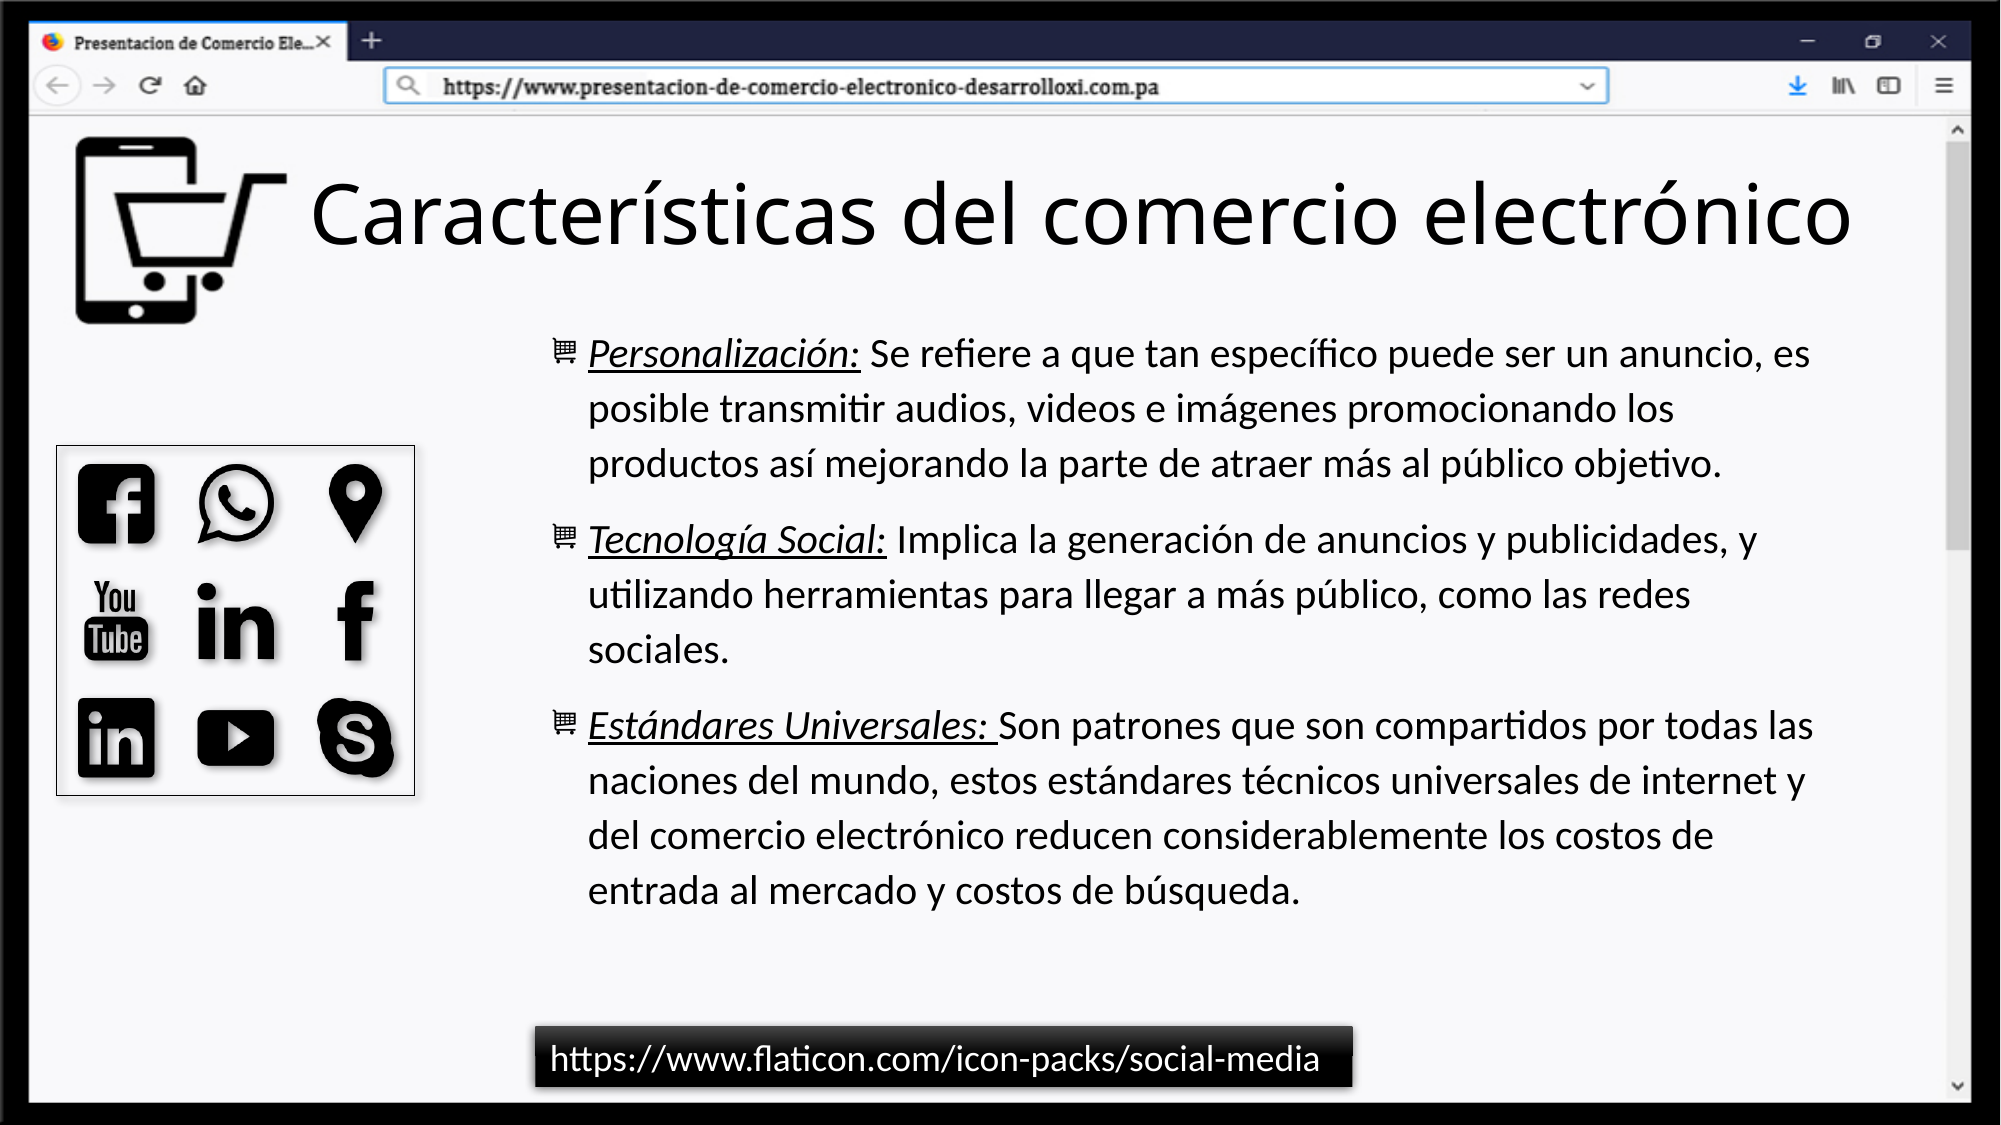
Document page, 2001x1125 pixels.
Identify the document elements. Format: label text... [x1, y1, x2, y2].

title Características del comercio electrónico [294, 122, 1898, 313]
picture [0, 0, 2001, 1125]
list Personalización: Se refiere a que tan específico puede ser un anuncio, es posible transmitir audios, videos e imágenes promocionando los productos así mejorando la parte de atraer más al público objetivo. Tecnología Social: Implica la generación de anuncios y publicidades, y utilizando herramientas para llegar a más público, como las redes sociales. Estándares Universales: Son patrones que son compartidos por todas las naciones del mundo, estos estándares técnicos universales de internet y del comercio electrónico reducen considerablemente los costos de entrada al mercado y costos de búsqueda. [535, 312, 1833, 1027]
text_box https://www.flaticon.com/icon-packs/social-media [535, 1026, 1353, 1087]
